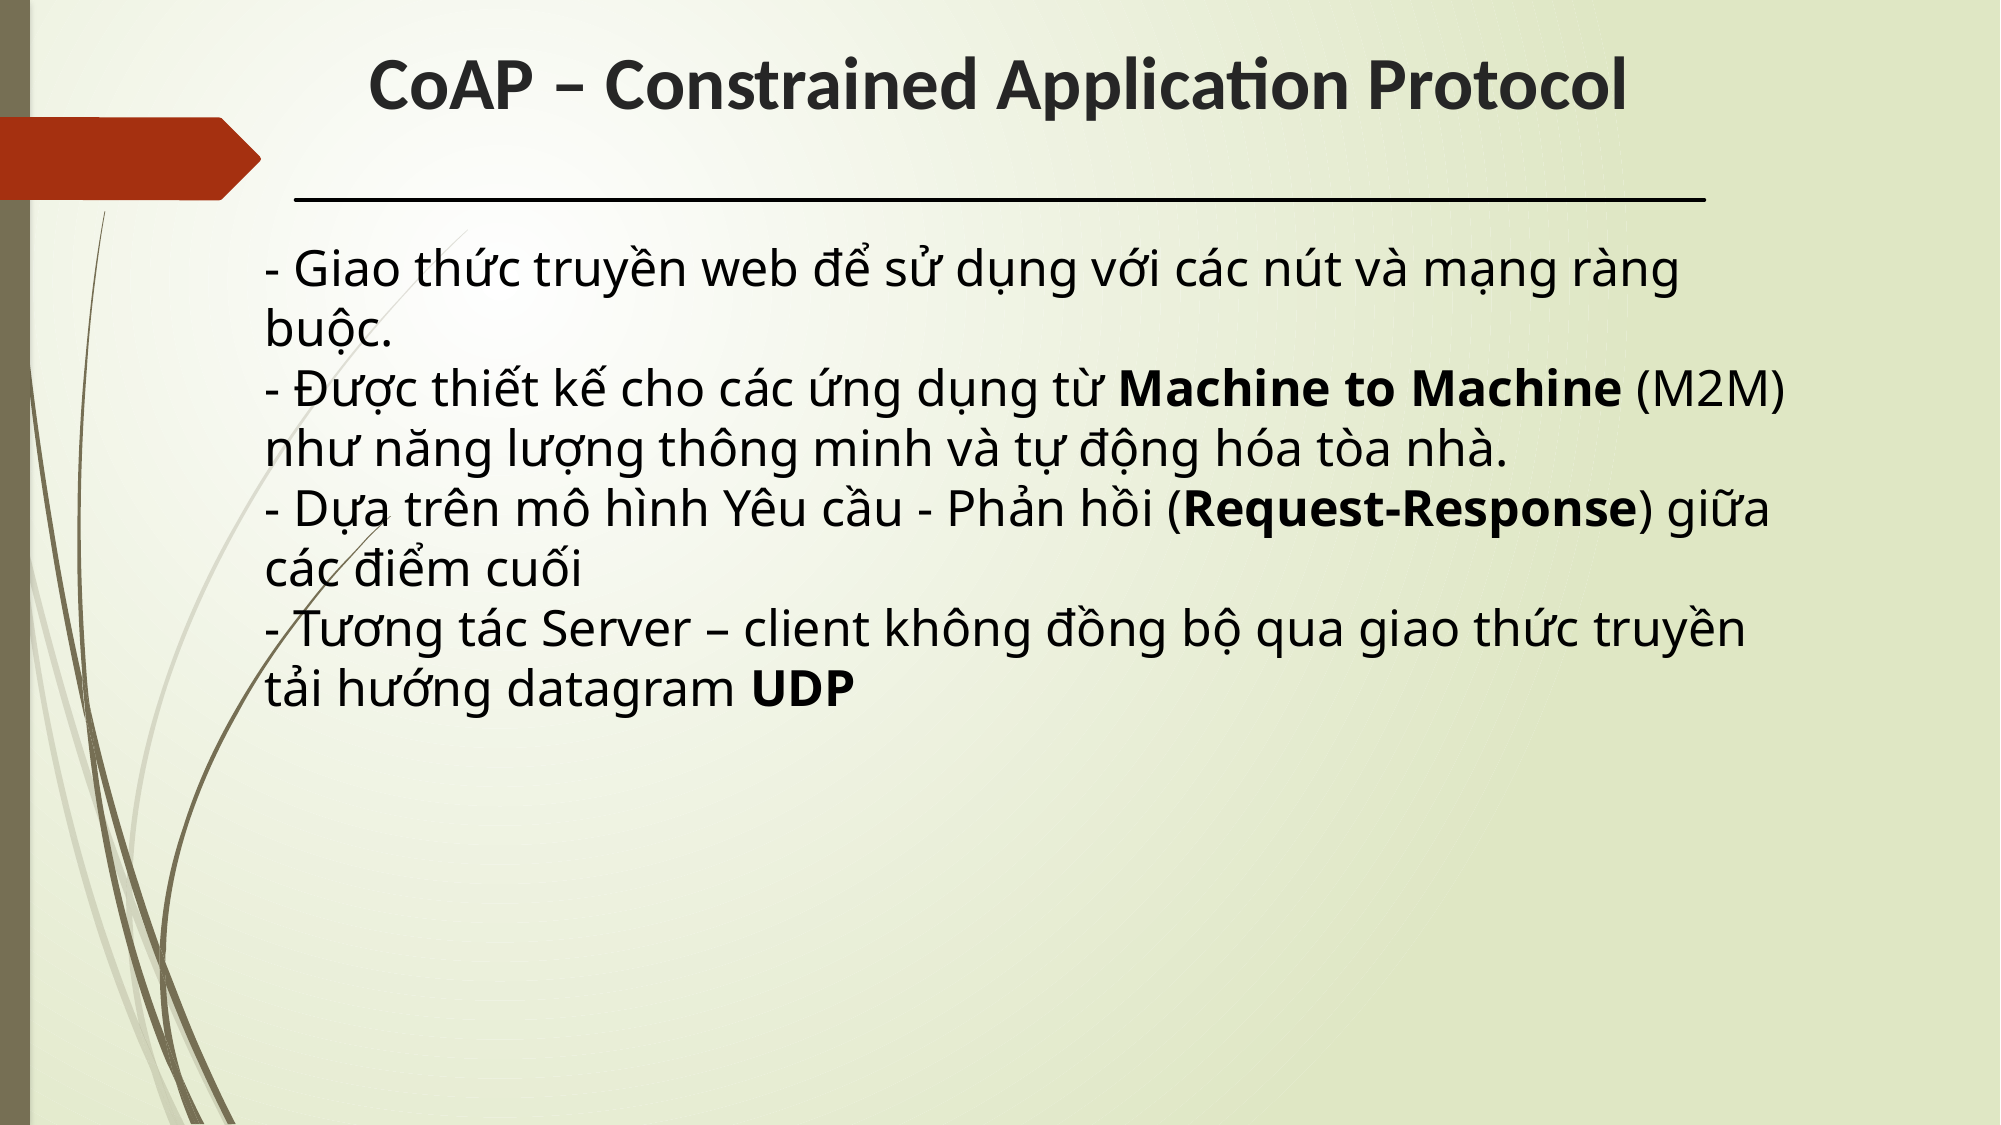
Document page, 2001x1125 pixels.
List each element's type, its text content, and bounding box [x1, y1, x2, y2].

title CoAP – Constrained Application Protocol [249, 10, 1750, 148]
text_box - Giao thức truyền web để sử dụng với các nút và mạng ràng buộc. - Được thiết kế cho các ứng dụng từ Machine to Machine (M2M) như năng lượng thông minh và tự động hóa tòa nhà. - Dựa trên mô hình Yêu cầu ‐ Phản hồi (Request‐Response) giữa các điểm cuối - Tương tác Server – client không đồng bộ qua giao thức truyền tải hướng datagram UDP [249, 229, 1831, 725]
